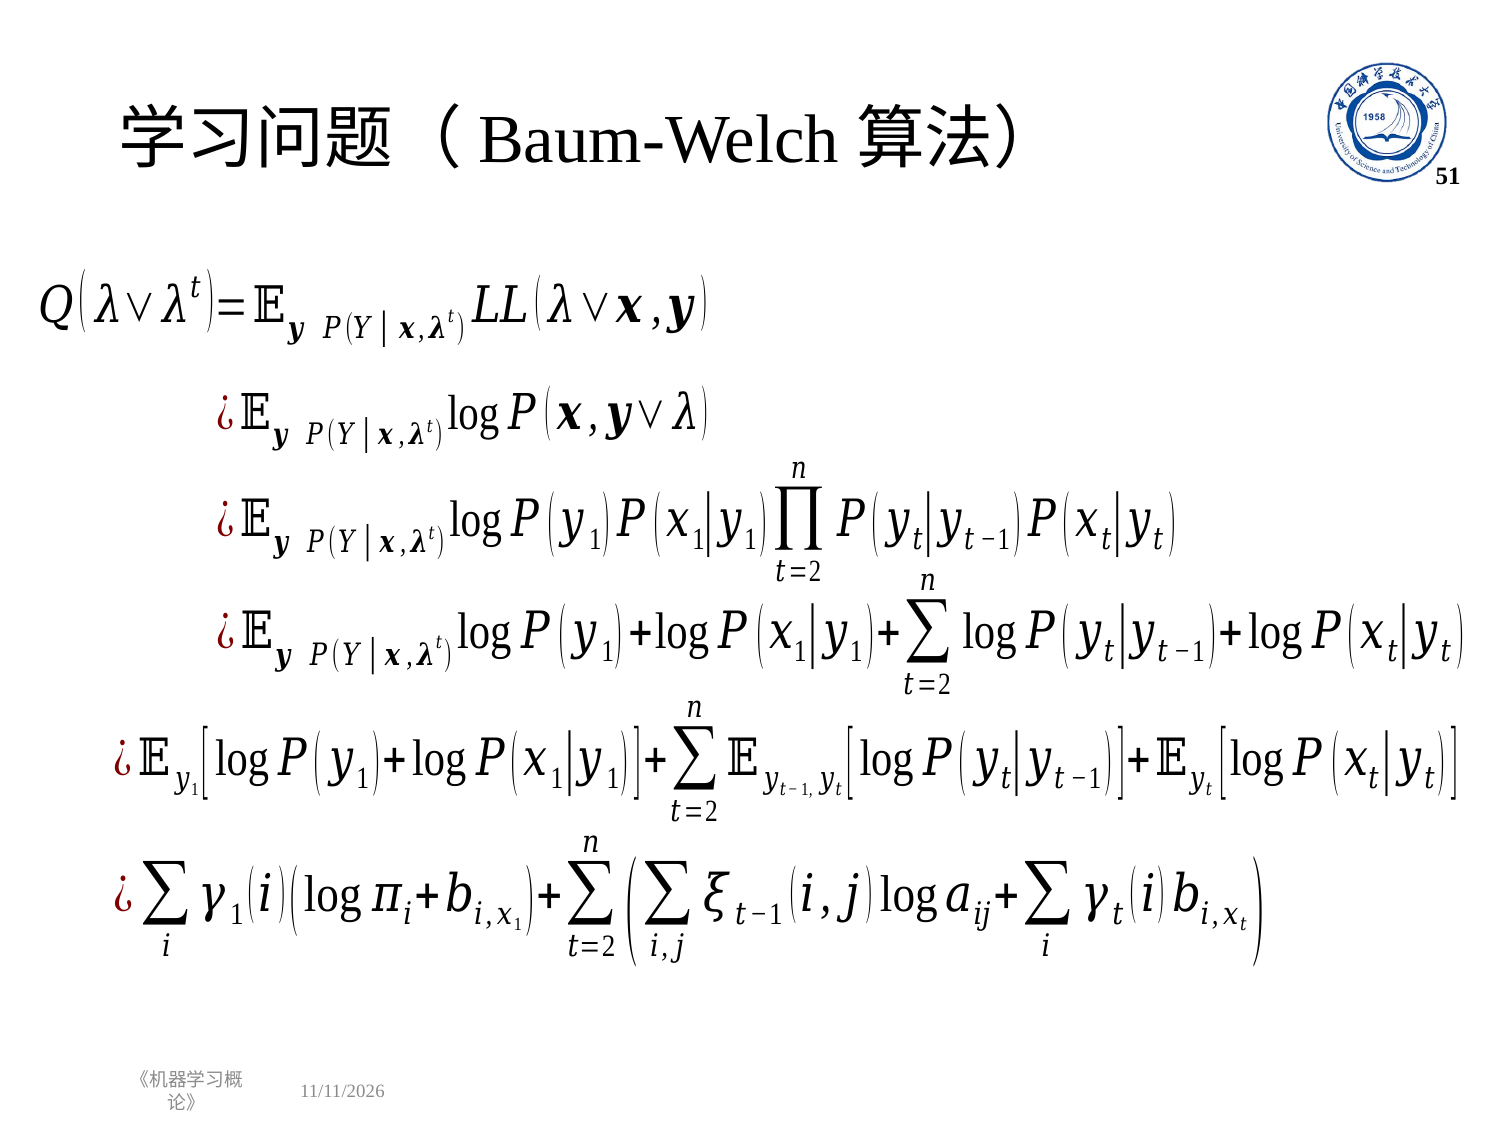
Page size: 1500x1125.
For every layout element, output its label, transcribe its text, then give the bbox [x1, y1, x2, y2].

slide_number 51 [1372, 144, 1476, 205]
footer 《机器学习概论》 [104, 1068, 270, 1113]
title 学习问题（Baum-Welch算法） [103, 59, 1397, 221]
picture [1397, 59, 1450, 144]
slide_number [285, 1068, 422, 1113]
